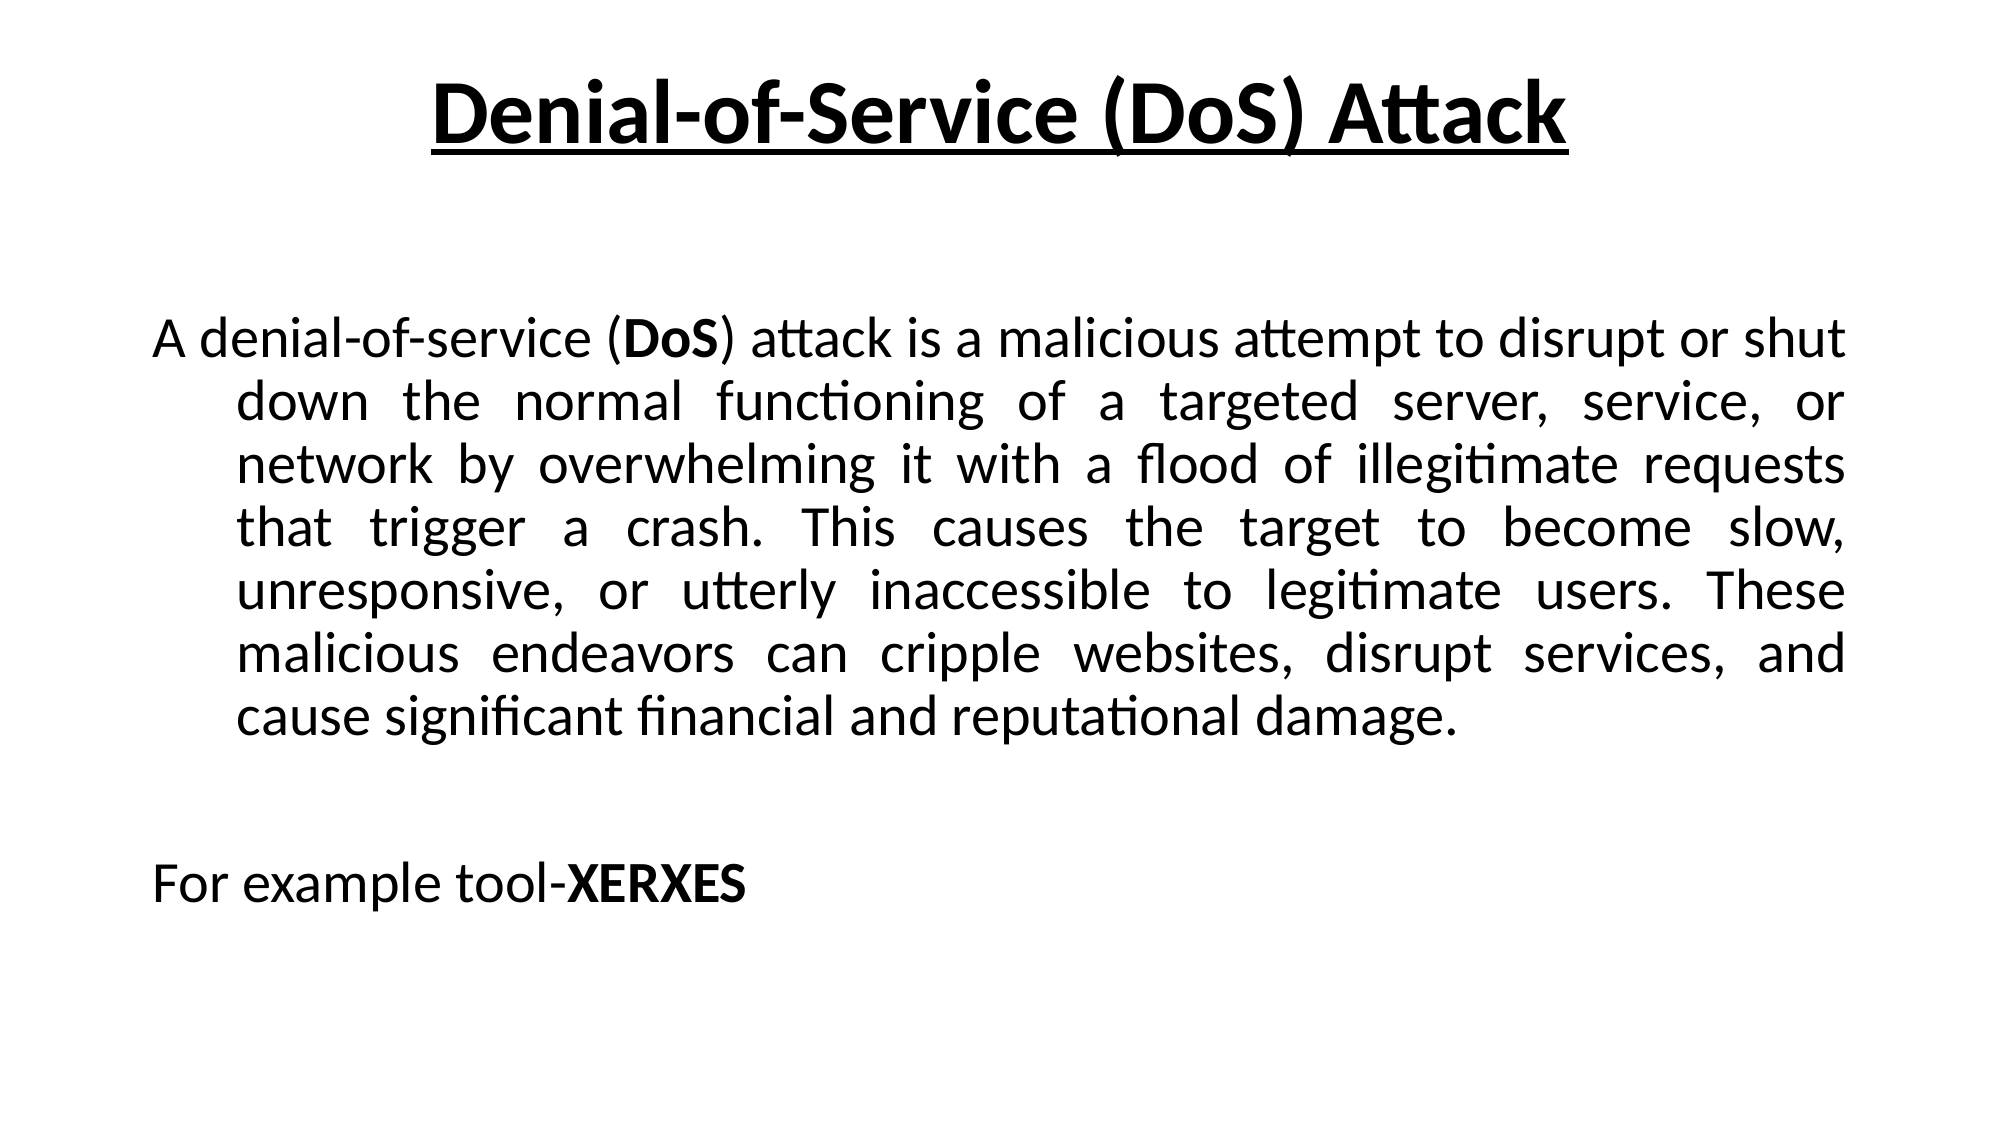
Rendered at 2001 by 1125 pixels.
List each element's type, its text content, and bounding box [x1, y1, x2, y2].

list A denial-of-service (DoS) attack is a malicious attempt to disrupt or shut down the normal functioning of a targeted server, service, or network by overwhelming it with a flood of illegitimate requests that trigger a crash. This causes the target to become slow, unresponsive, or utterly inaccessible to legitimate users. These malicious endeavors can cripple websites, disrupt services, and cause significant financial and reputational damage. For example tool-XERXES [137, 299, 1863, 1014]
title Denial-of-Service (DoS) Attack [137, 59, 1863, 278]
